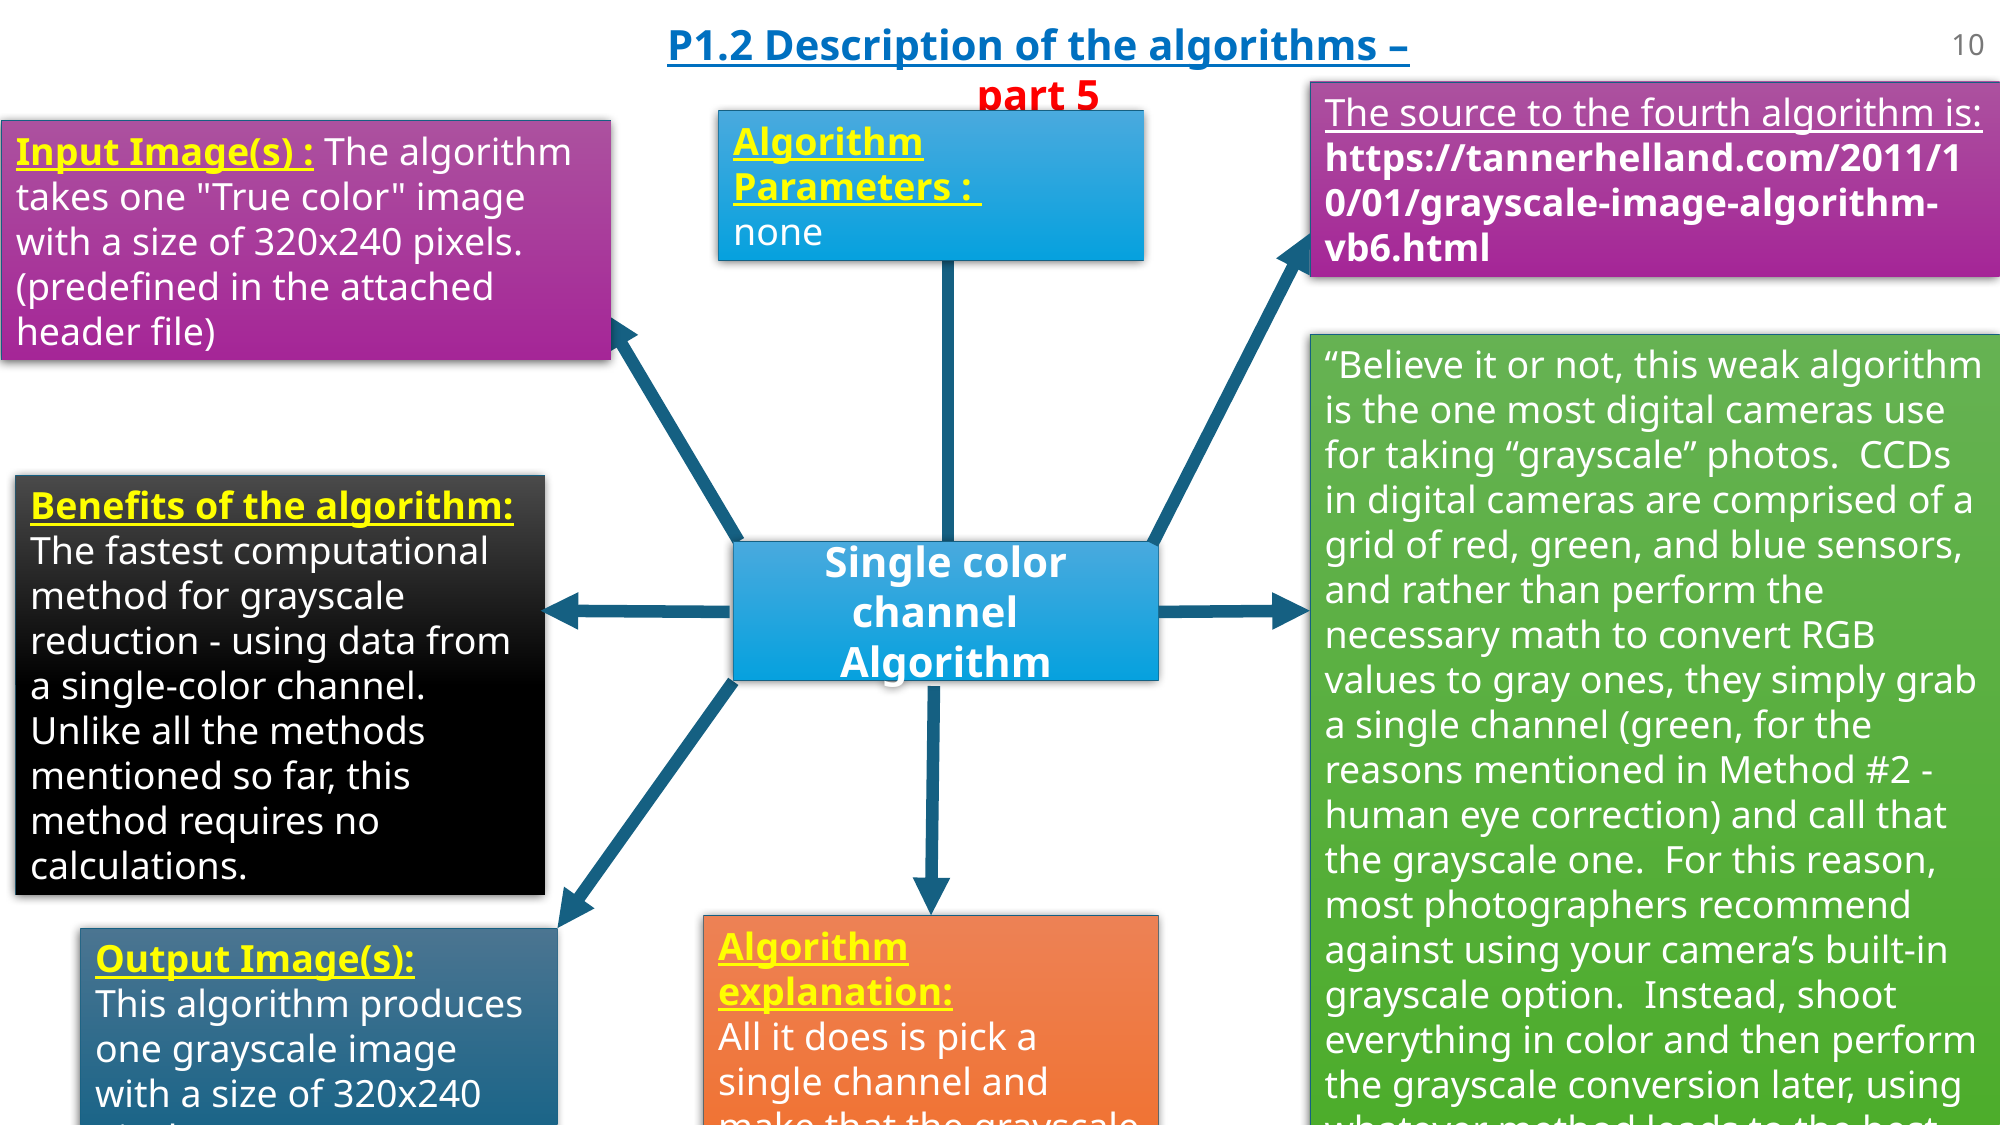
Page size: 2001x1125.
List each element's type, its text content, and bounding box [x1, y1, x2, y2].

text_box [602, 311, 740, 542]
text_box Output Image(s): This algorithm produces one grayscale image with a size of 320x240 pixels. [80, 928, 558, 1125]
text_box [930, 685, 935, 916]
text_box “Believe it or not, this weak algorithm is the one most digital cameras use for taking “grayscale” photos. CCDs in digital cameras are comprised of a grid of red, green, and blue sensors, and rather than perform the necessary math to convert RGB values to gray ones, they simply grab a single channel (green, for the reasons mentioned in Method #2 - human eye correction) and call that the grayscale one. For this reason, most photographers recommend against using your camera’s built-in grayscale option. Instead, shoot everything in color and then perform the grayscale conversion later, using whatever method leads to the best result.” [7] [1309, 334, 2000, 1125]
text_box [1151, 232, 1311, 545]
text_box Algorithm Parameters : none [718, 110, 1144, 261]
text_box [557, 680, 734, 929]
slide_number 10 [1879, 3, 2000, 78]
text_box Benefits of the algorithm: The fastest computational method for grayscale reduction - using data from a single-color channel. Unlike all the methods mentioned so far, this method requires no calculations. [15, 475, 545, 895]
text_box The source to the fourth algorithm is: https://tannerhelland.com/2011/10/01/grayscale-image-algorithm-vb6.html [1309, 81, 2000, 277]
text_box Algorithm explanation: All it does is pick a single channel and make that the grayscale value [703, 915, 1159, 1125]
text_box Single color channel Algorithm [733, 541, 1159, 681]
text_box P1.2 Description of the algorithms – part 5 [621, 0, 1456, 77]
text_box Input Image(s) : The algorithm takes one "True color" image with a size of 320x240 pixels. (predefined in the attached header file) [1, 120, 611, 360]
